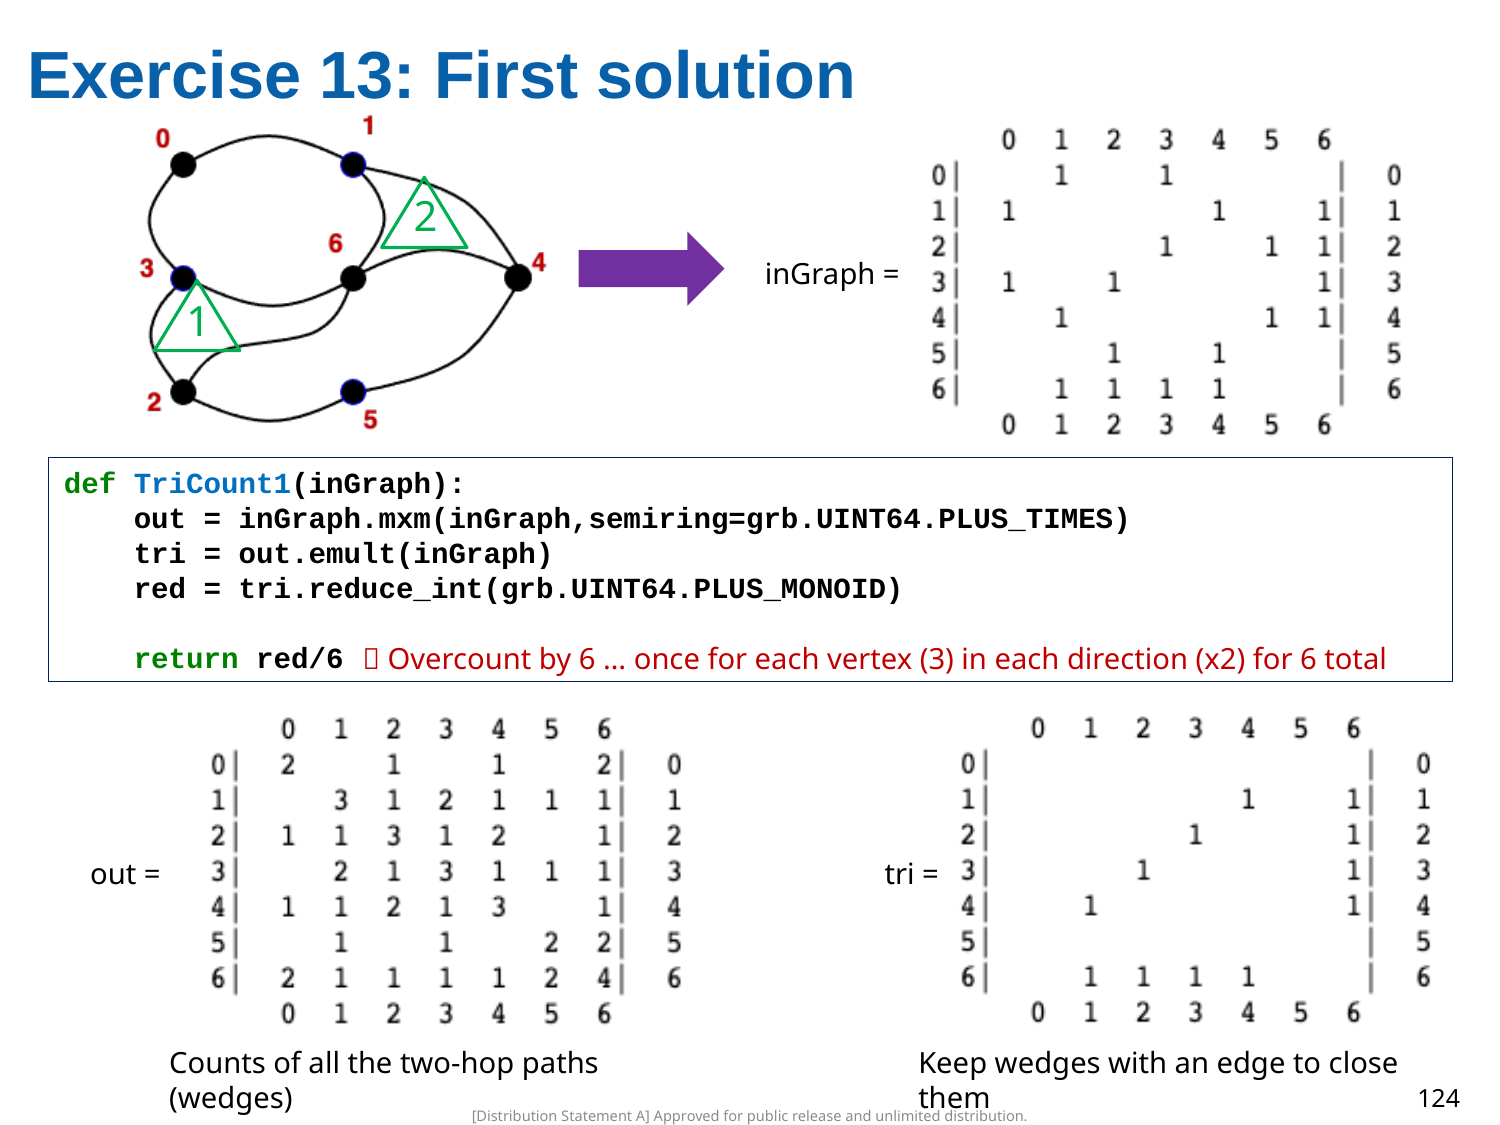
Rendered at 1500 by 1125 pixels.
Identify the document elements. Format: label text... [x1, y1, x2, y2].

text_box tri = [869, 847, 943, 898]
text_box [578, 231, 725, 306]
picture [948, 709, 1452, 1027]
text_box inGraph = [749, 247, 896, 298]
picture [196, 714, 706, 1032]
text_box Counts of all the two-hop paths (wedges) [154, 1037, 731, 1123]
title Exercise 13: First solution [27, 31, 1500, 178]
text_box def TriCount1(inGraph): out = inGraph.mxm(inGraph,semiring=grb.UINT64.PLUS_TIMES) tri = out.emult(inGraph) red = tri.reduce_int(grb.UINT64.PLUS_MONOID) return red/6 [48, 457, 1453, 682]
text_box Keep wedges with an edge to close them [903, 1037, 1481, 1123]
slide_number 124 [1402, 1074, 1500, 1125]
text_box out = [75, 847, 189, 898]
picture [123, 101, 564, 452]
picture [902, 110, 1430, 443]
text_box  Overcount by 6 … once for each vertex (3) in each direction (x2) for 6 total [347, 632, 1460, 683]
